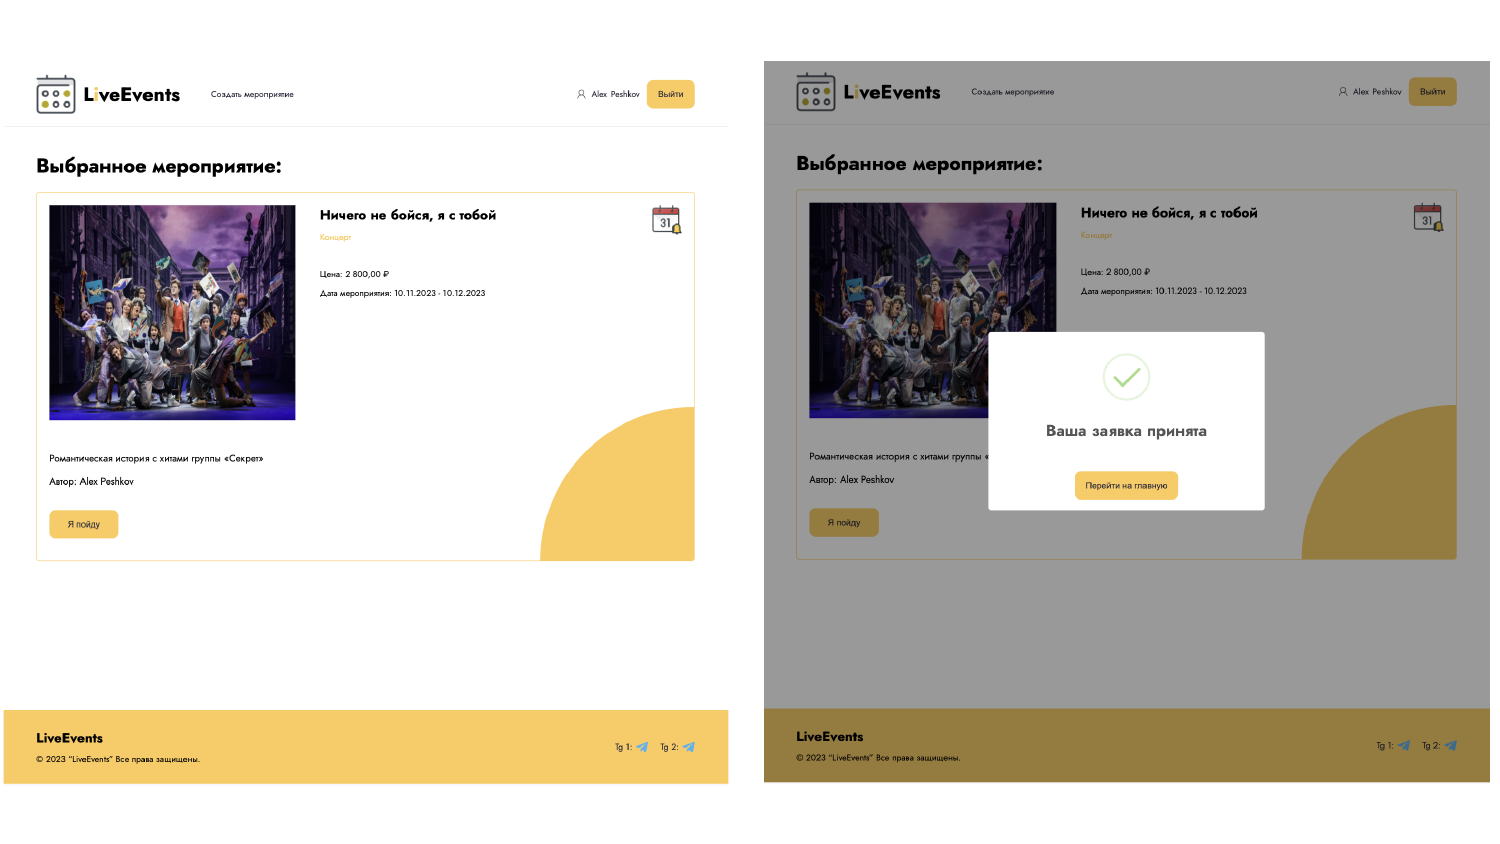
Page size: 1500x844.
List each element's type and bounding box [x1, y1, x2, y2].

picture [764, 60, 1490, 784]
picture [3, 63, 729, 786]
